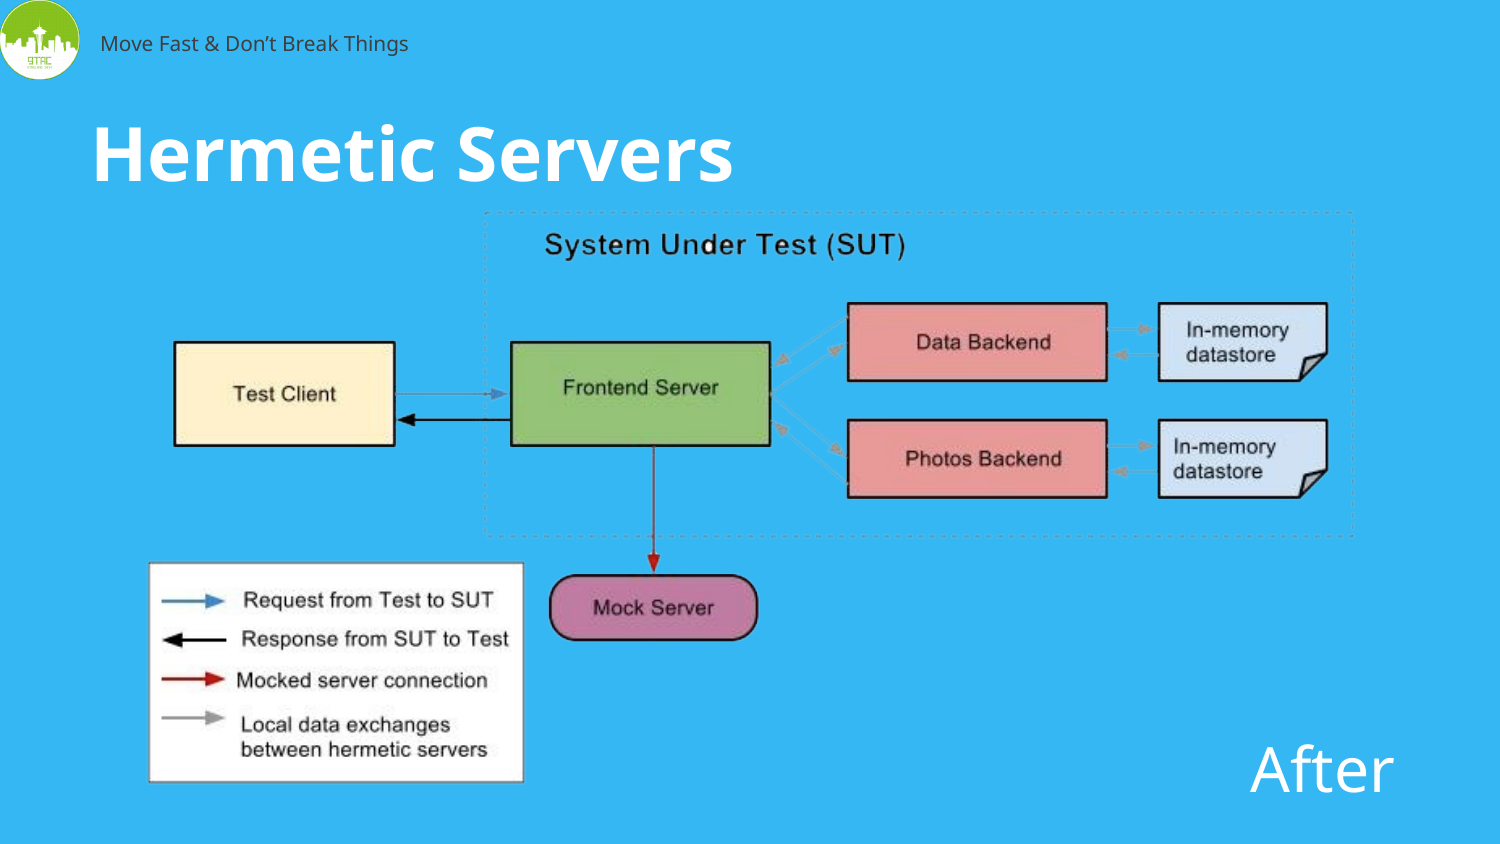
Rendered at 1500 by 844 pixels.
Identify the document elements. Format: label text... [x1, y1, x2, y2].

text_box Move Fast & Don’t Break Things [85, 15, 485, 64]
list After [1369, 714, 1456, 811]
picture [136, 174, 1369, 804]
title Hermetic Servers [75, 71, 1425, 212]
picture [0, 0, 80, 80]
